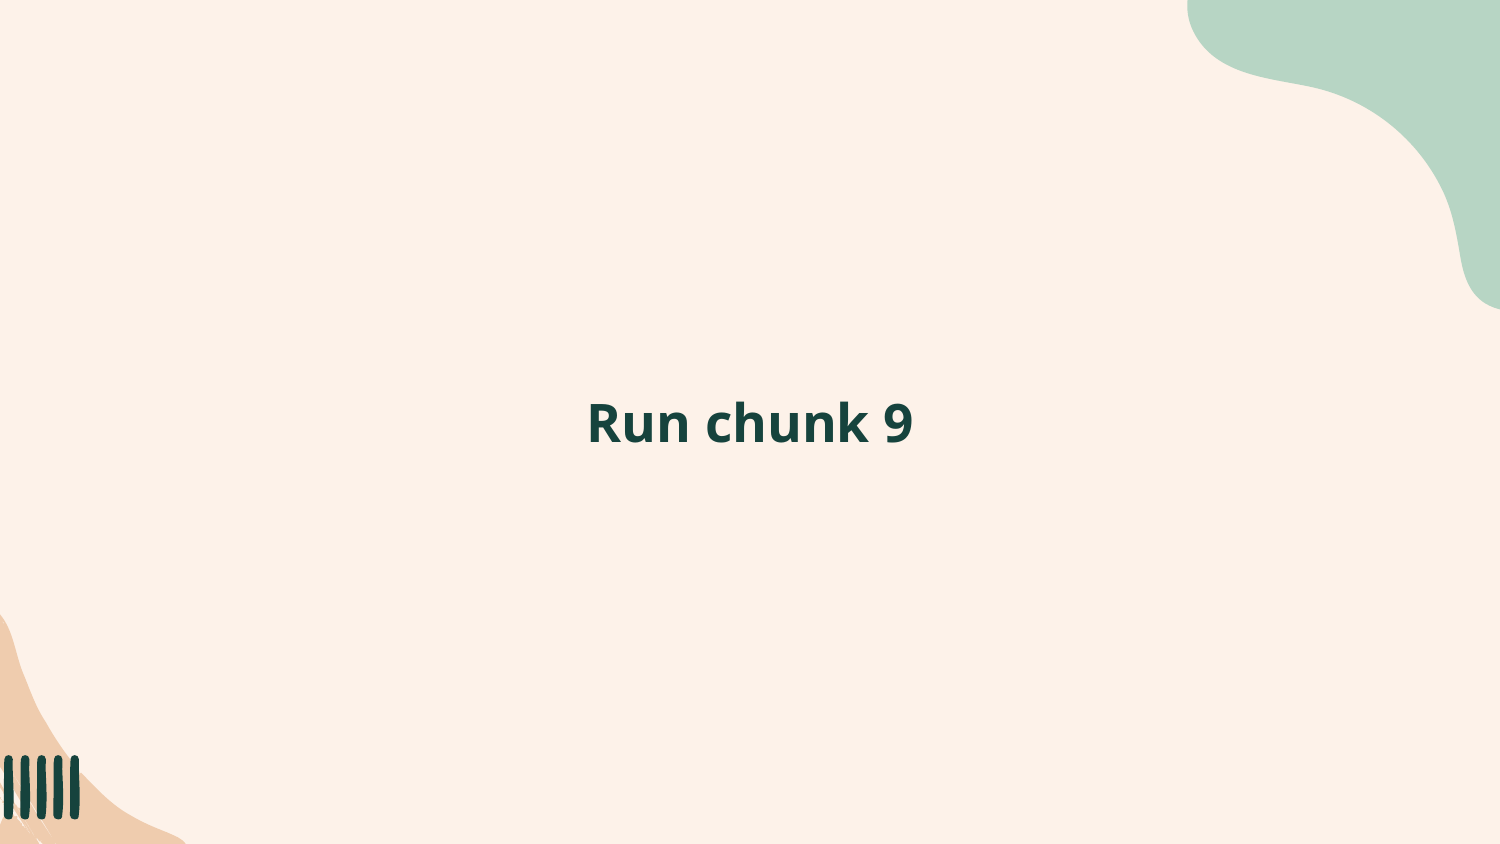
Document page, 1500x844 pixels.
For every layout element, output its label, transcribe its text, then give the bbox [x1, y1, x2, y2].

title Run chunk 9 [499, 374, 1001, 469]
